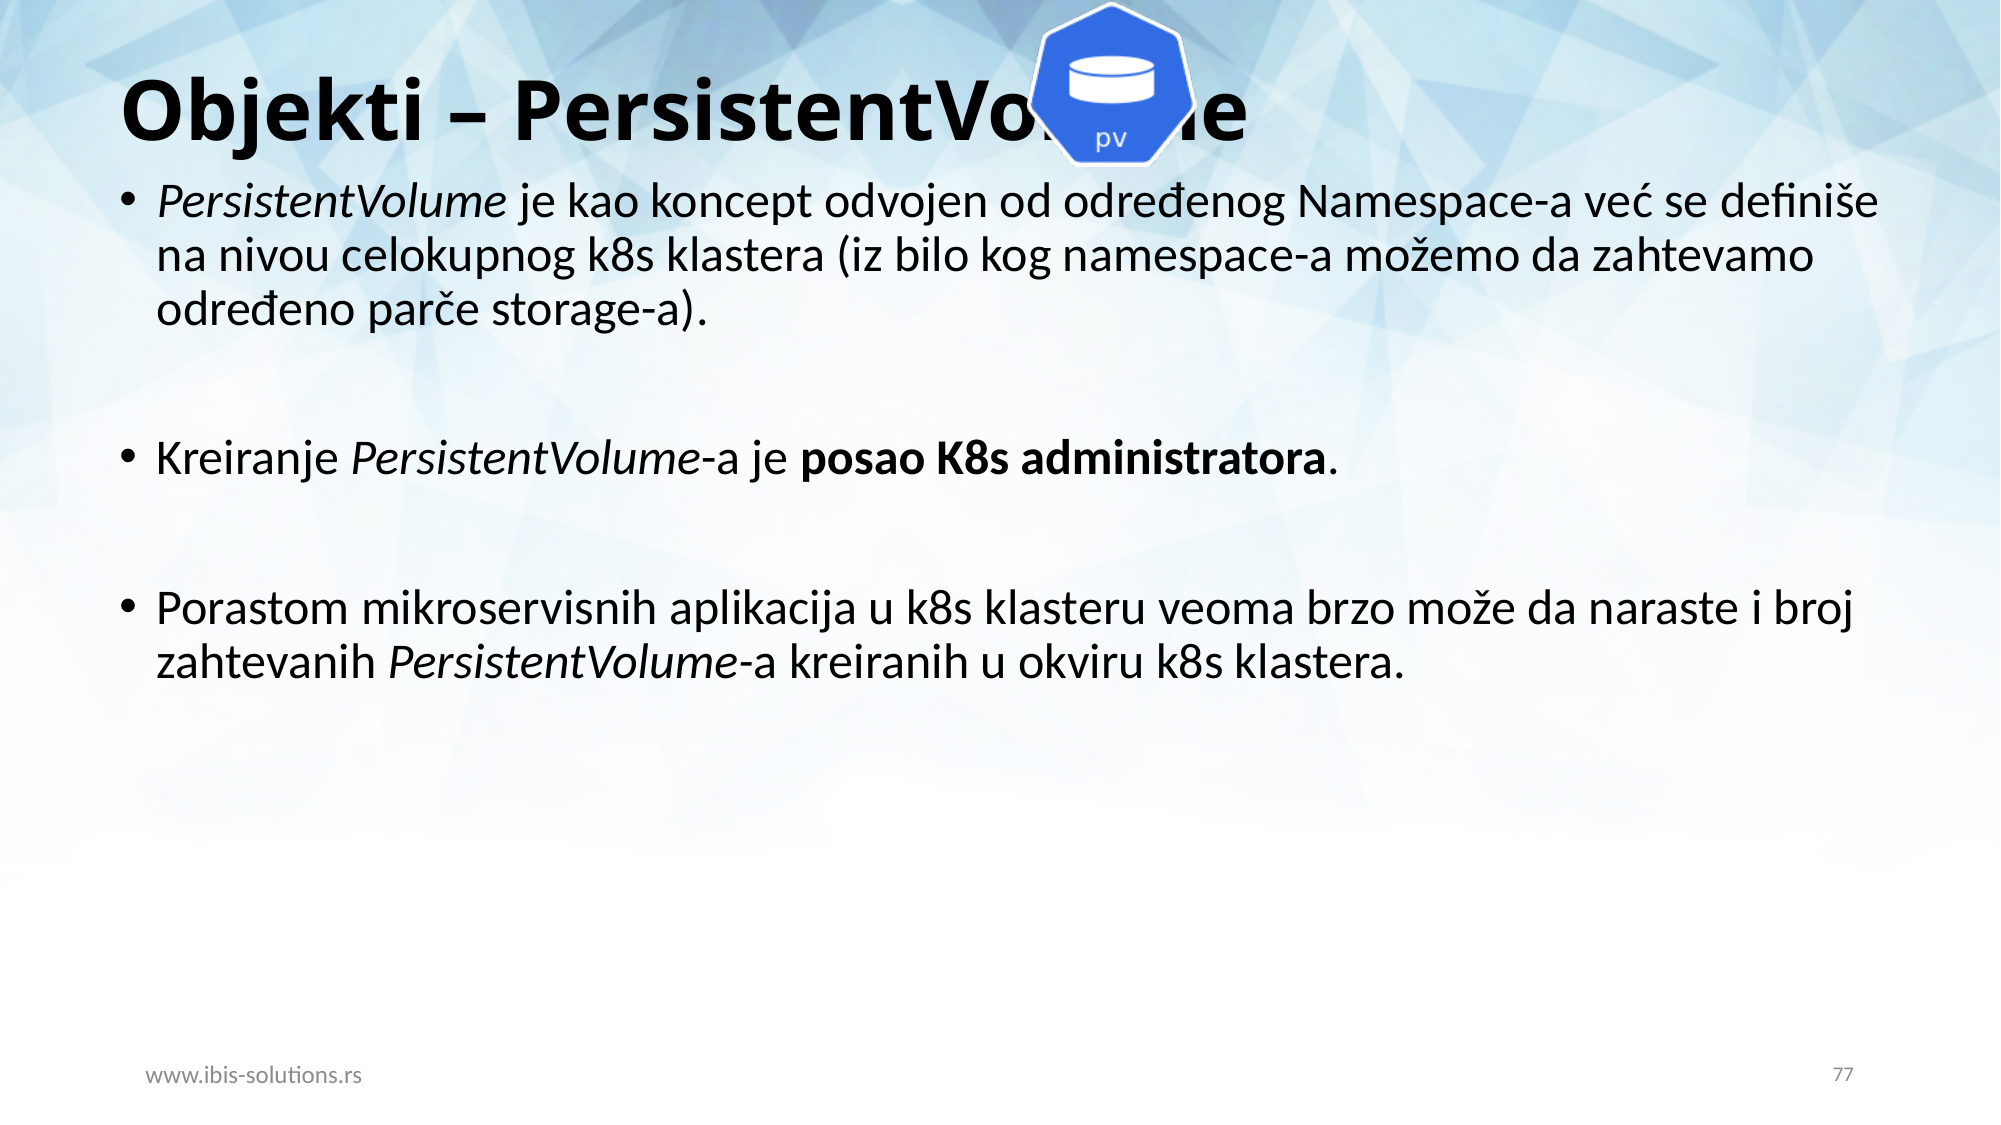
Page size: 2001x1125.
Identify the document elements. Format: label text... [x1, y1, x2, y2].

list PersistentVolume je kao koncept odvojen od određenog Namespace-a već se definiše na nivou celokupnog k8s klastera (iz bilo kog namespace-a možemo da zahtevamo određeno parče storage-a). Kreiranje PersistentVolume-a je posao K8s administratora. Porastom mikroservisnih aplikacija u k8s klasteru veoma brzo može da naraste i broj zahtevanih PersistentVolume-a kreiranih u okviru k8s klastera. [104, 166, 1950, 1098]
title Objekti – PersistentVolume [1197, 59, 1680, 166]
picture [1027, 2, 1197, 167]
text_box 77 [1756, 1046, 1869, 1100]
text_box www.ibis-solutions.rs [130, 1046, 1239, 1100]
title Objekti – PersistentVolume [104, 59, 1027, 166]
text_box [0, 0, 2000, 1125]
